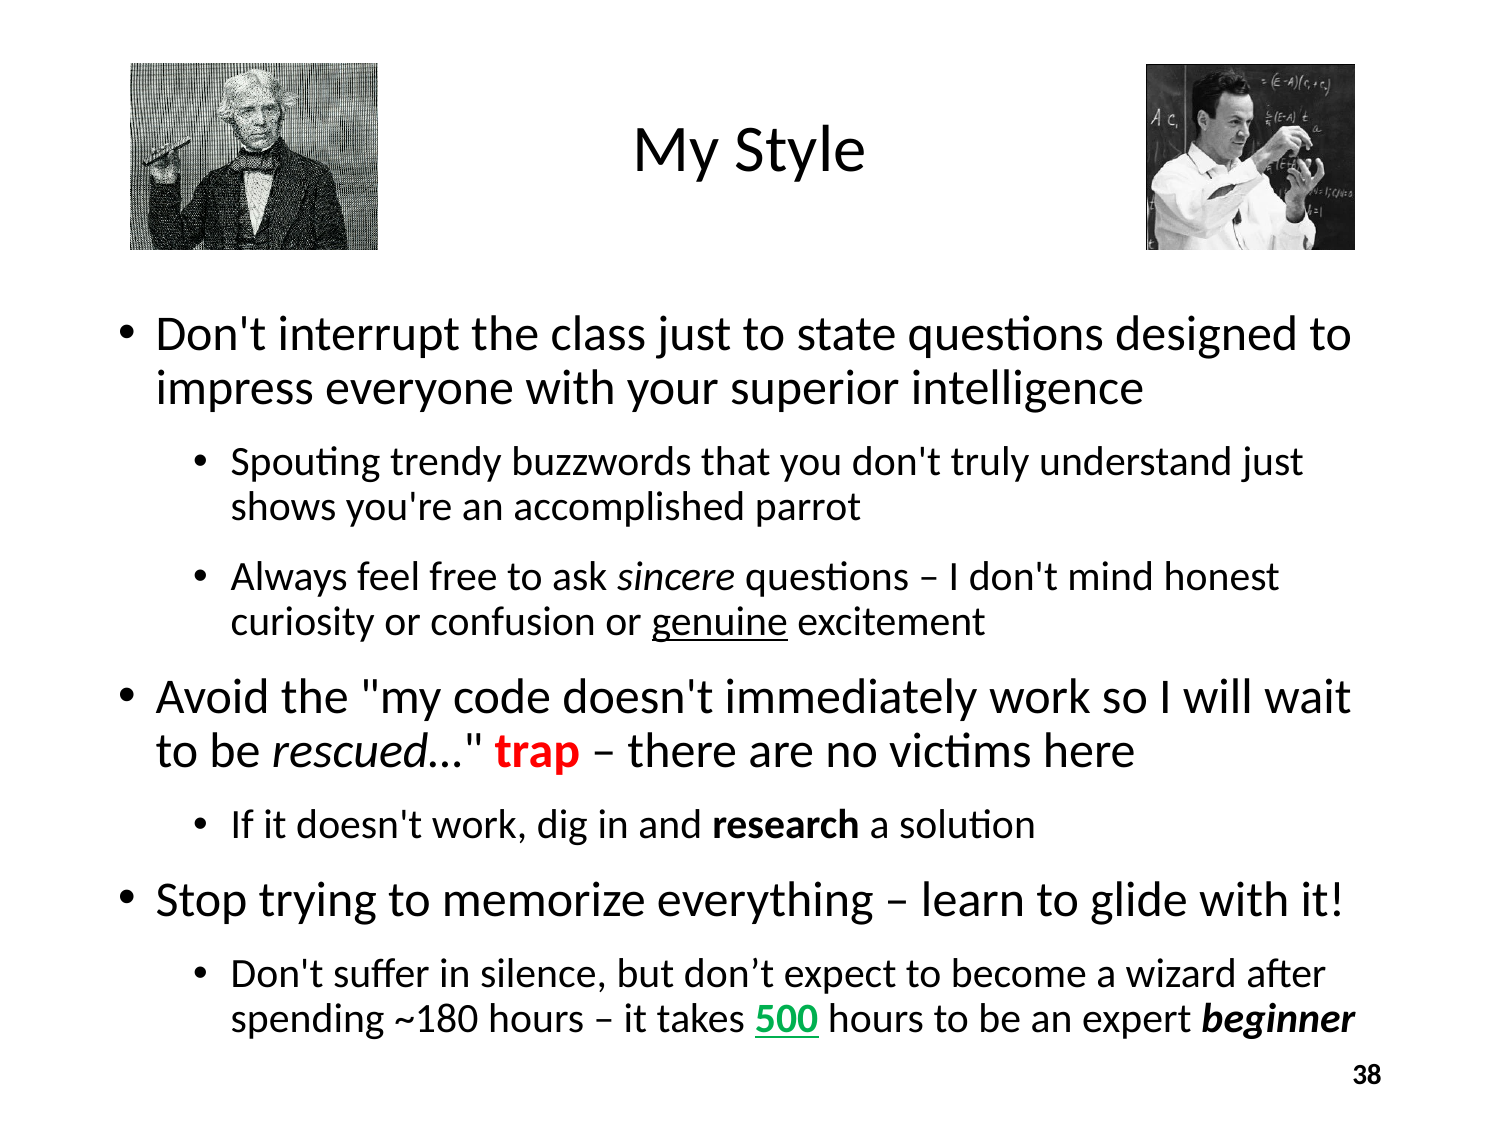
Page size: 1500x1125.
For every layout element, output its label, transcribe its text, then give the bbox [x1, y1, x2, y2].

picture [130, 63, 378, 250]
picture [1146, 64, 1355, 250]
list Don't interrupt the class just to state questions designed to impress everyone with your superior intelligence Spouting trendy buzzwords that you don't truly understand just shows you're an accomplished parrot Always feel free to ask sincere questions – I don't mind honest curiosity or confusion or genuine excitement Avoid the "my code doesn't immediately work so I will wait to be rescued…" trap – there are no victims here If it doesn't work, dig in and research a solution Stop trying to memorize everything – learn to glide with it! Don't suffer in silence, but don’t expect to become a wizard after spending ~180 hours – it takes 500 hours to be an expert beginner [103, 299, 1397, 1053]
slide_number 38 [1059, 1042, 1397, 1103]
title My Style [103, 59, 1397, 241]
